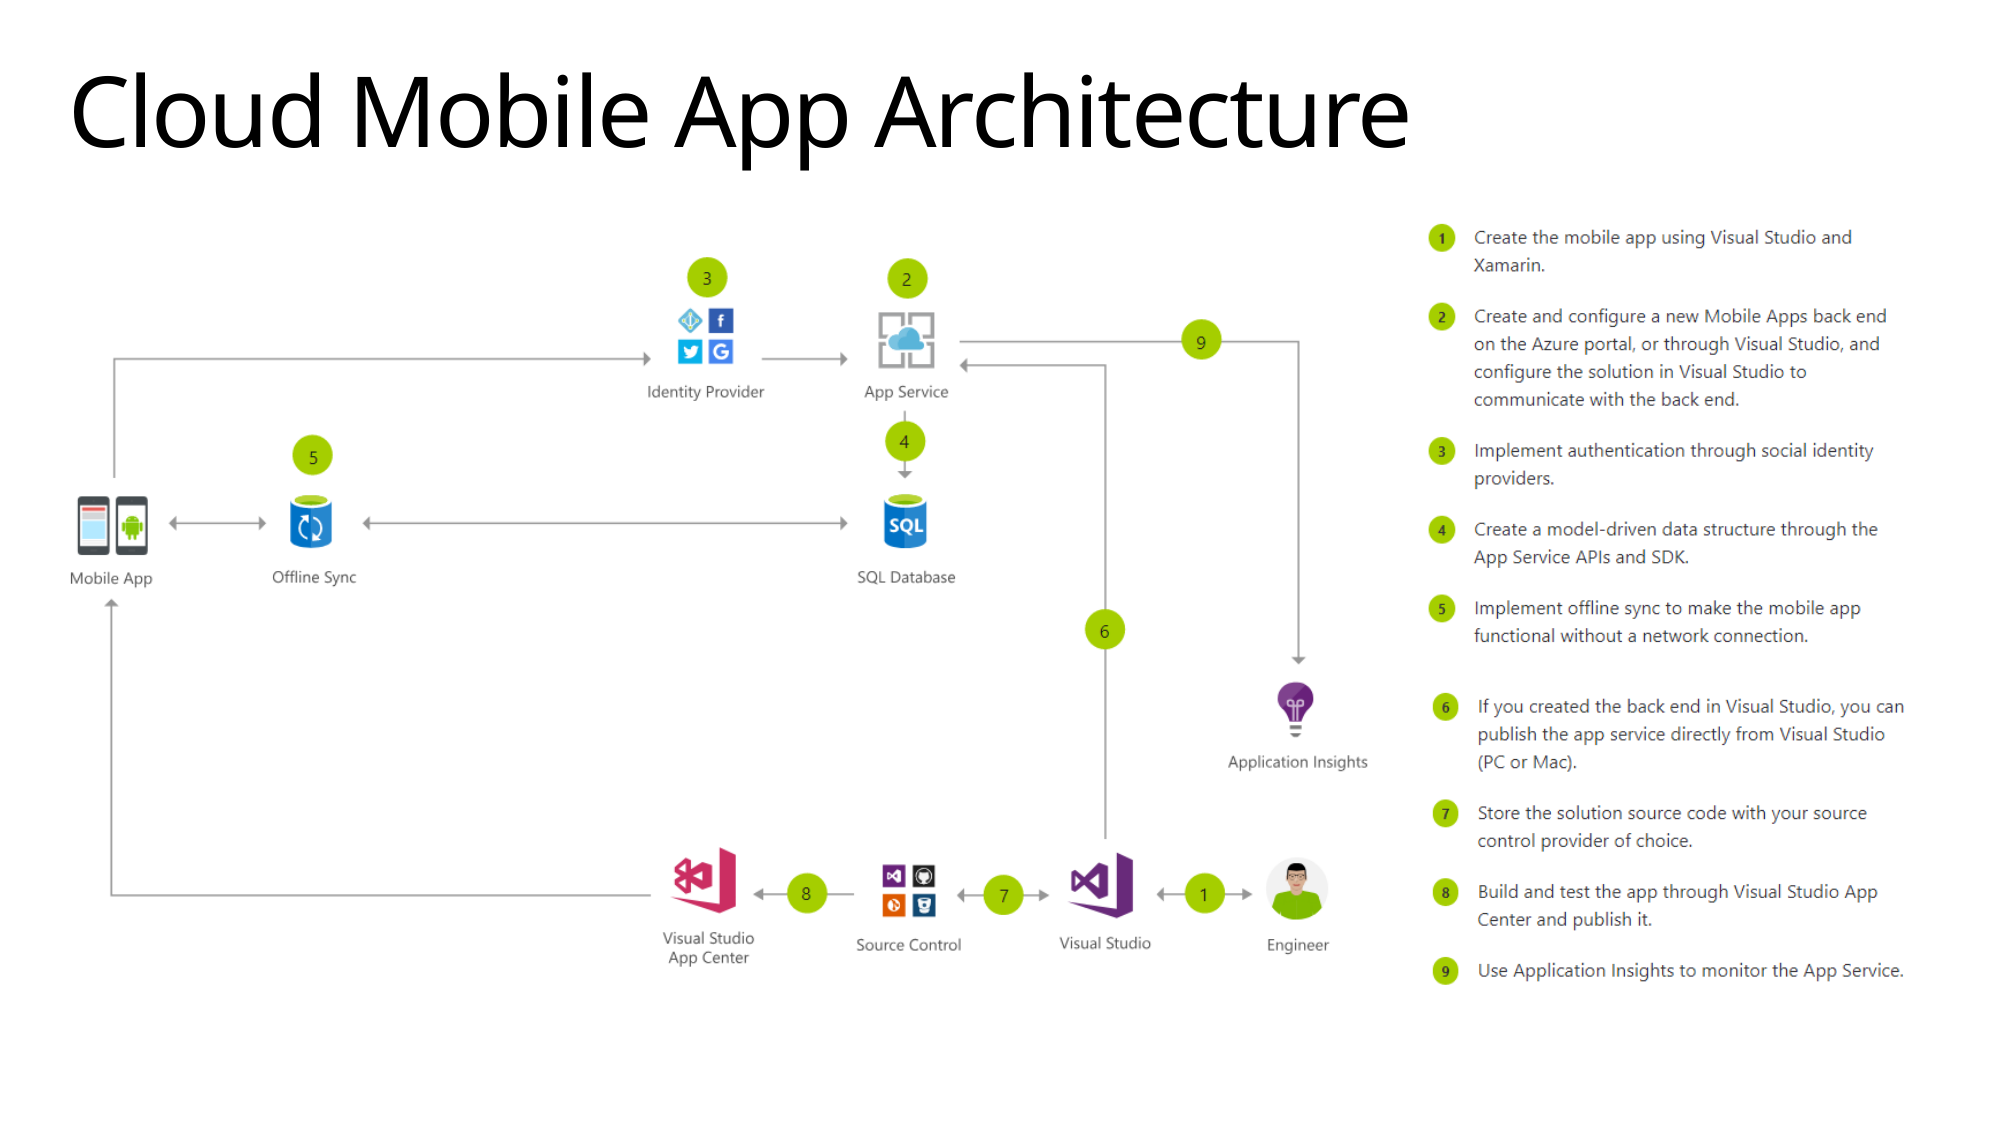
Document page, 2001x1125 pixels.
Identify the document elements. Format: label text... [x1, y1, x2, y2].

picture [62, 180, 1956, 1125]
title Cloud Mobile App Architecture [44, 47, 1957, 196]
